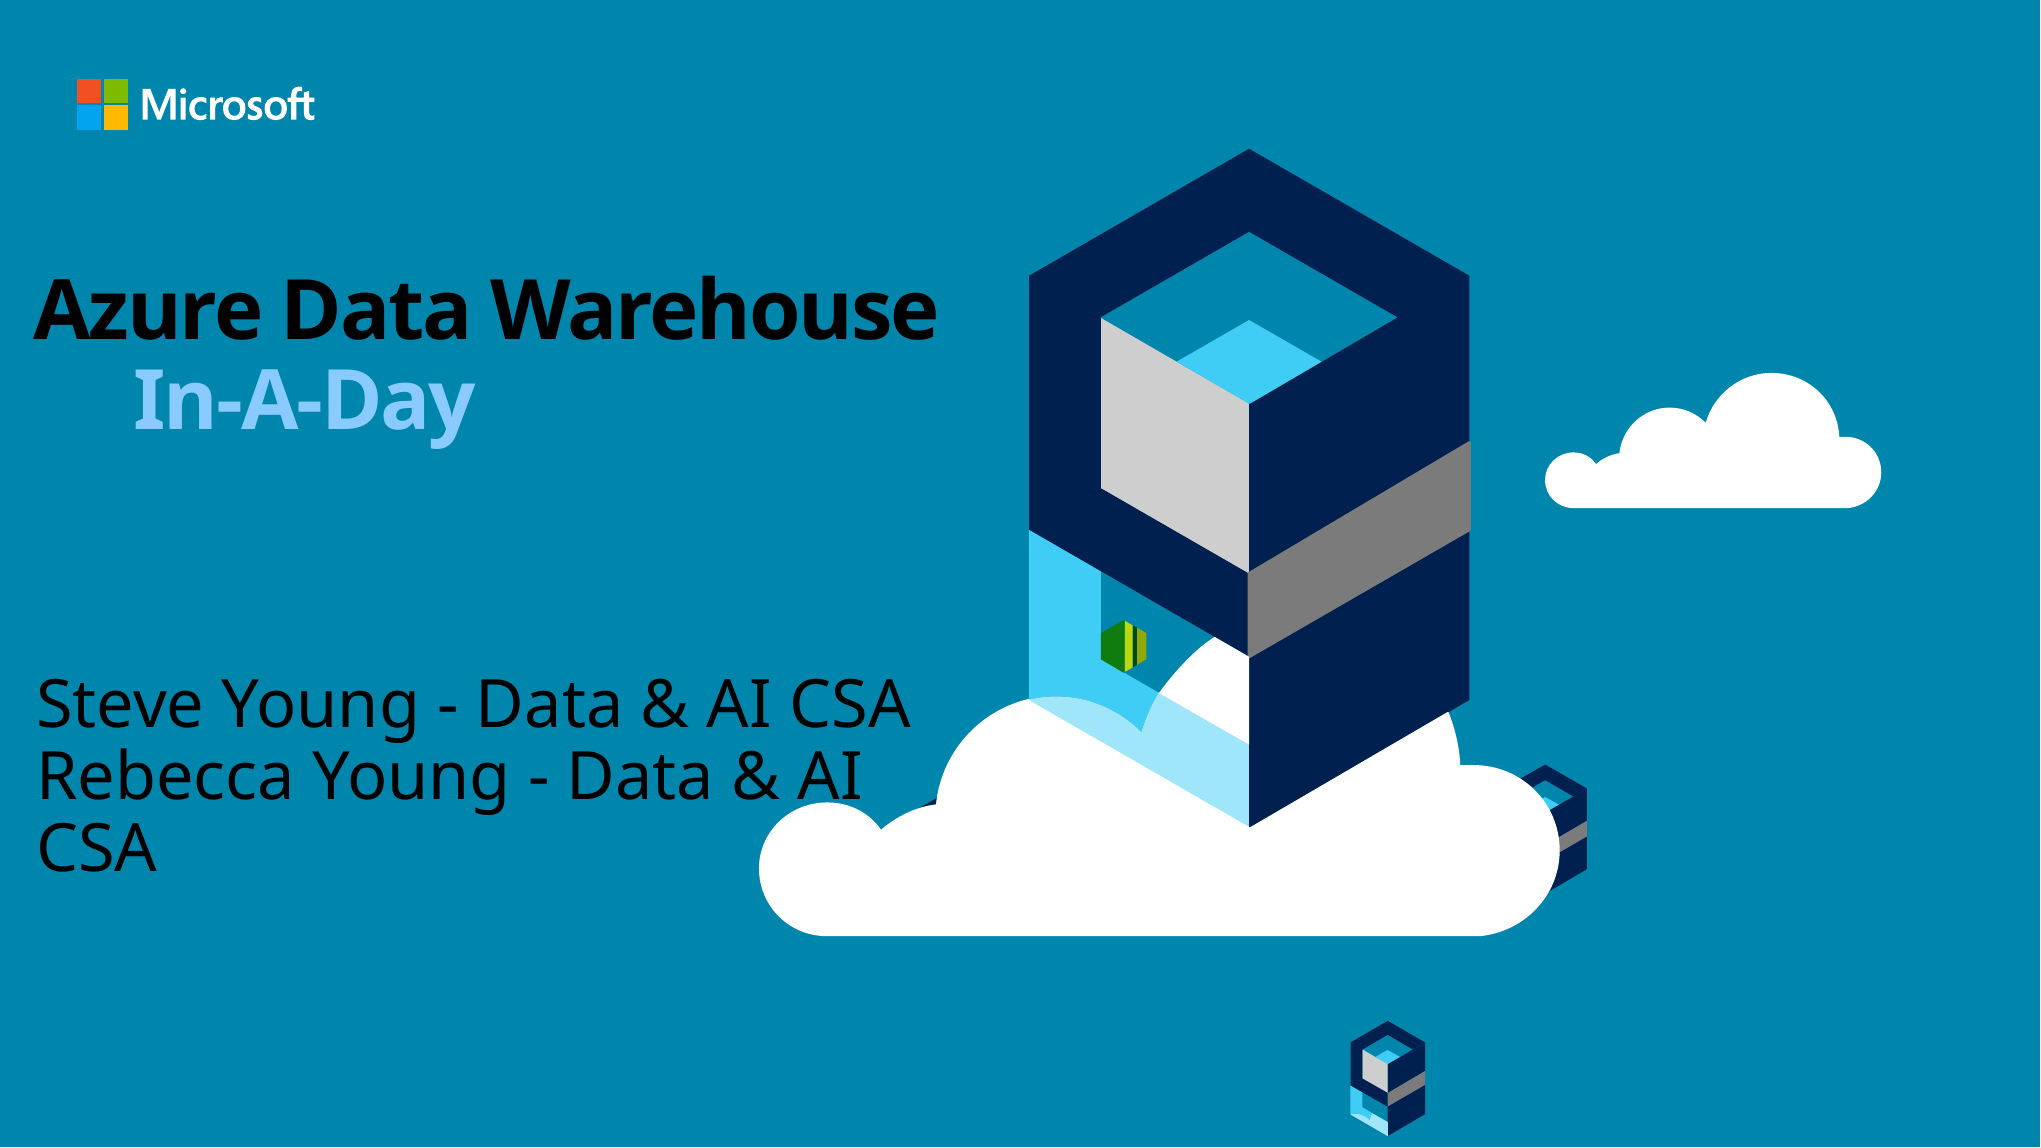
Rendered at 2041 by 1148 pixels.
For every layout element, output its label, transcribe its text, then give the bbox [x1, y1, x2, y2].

list Steve Young - Data & AI CSA Rebecca Young - Data & AI CSA [9, 651, 985, 952]
title Azure Data Warehouse In-A-Day [9, 253, 1328, 652]
